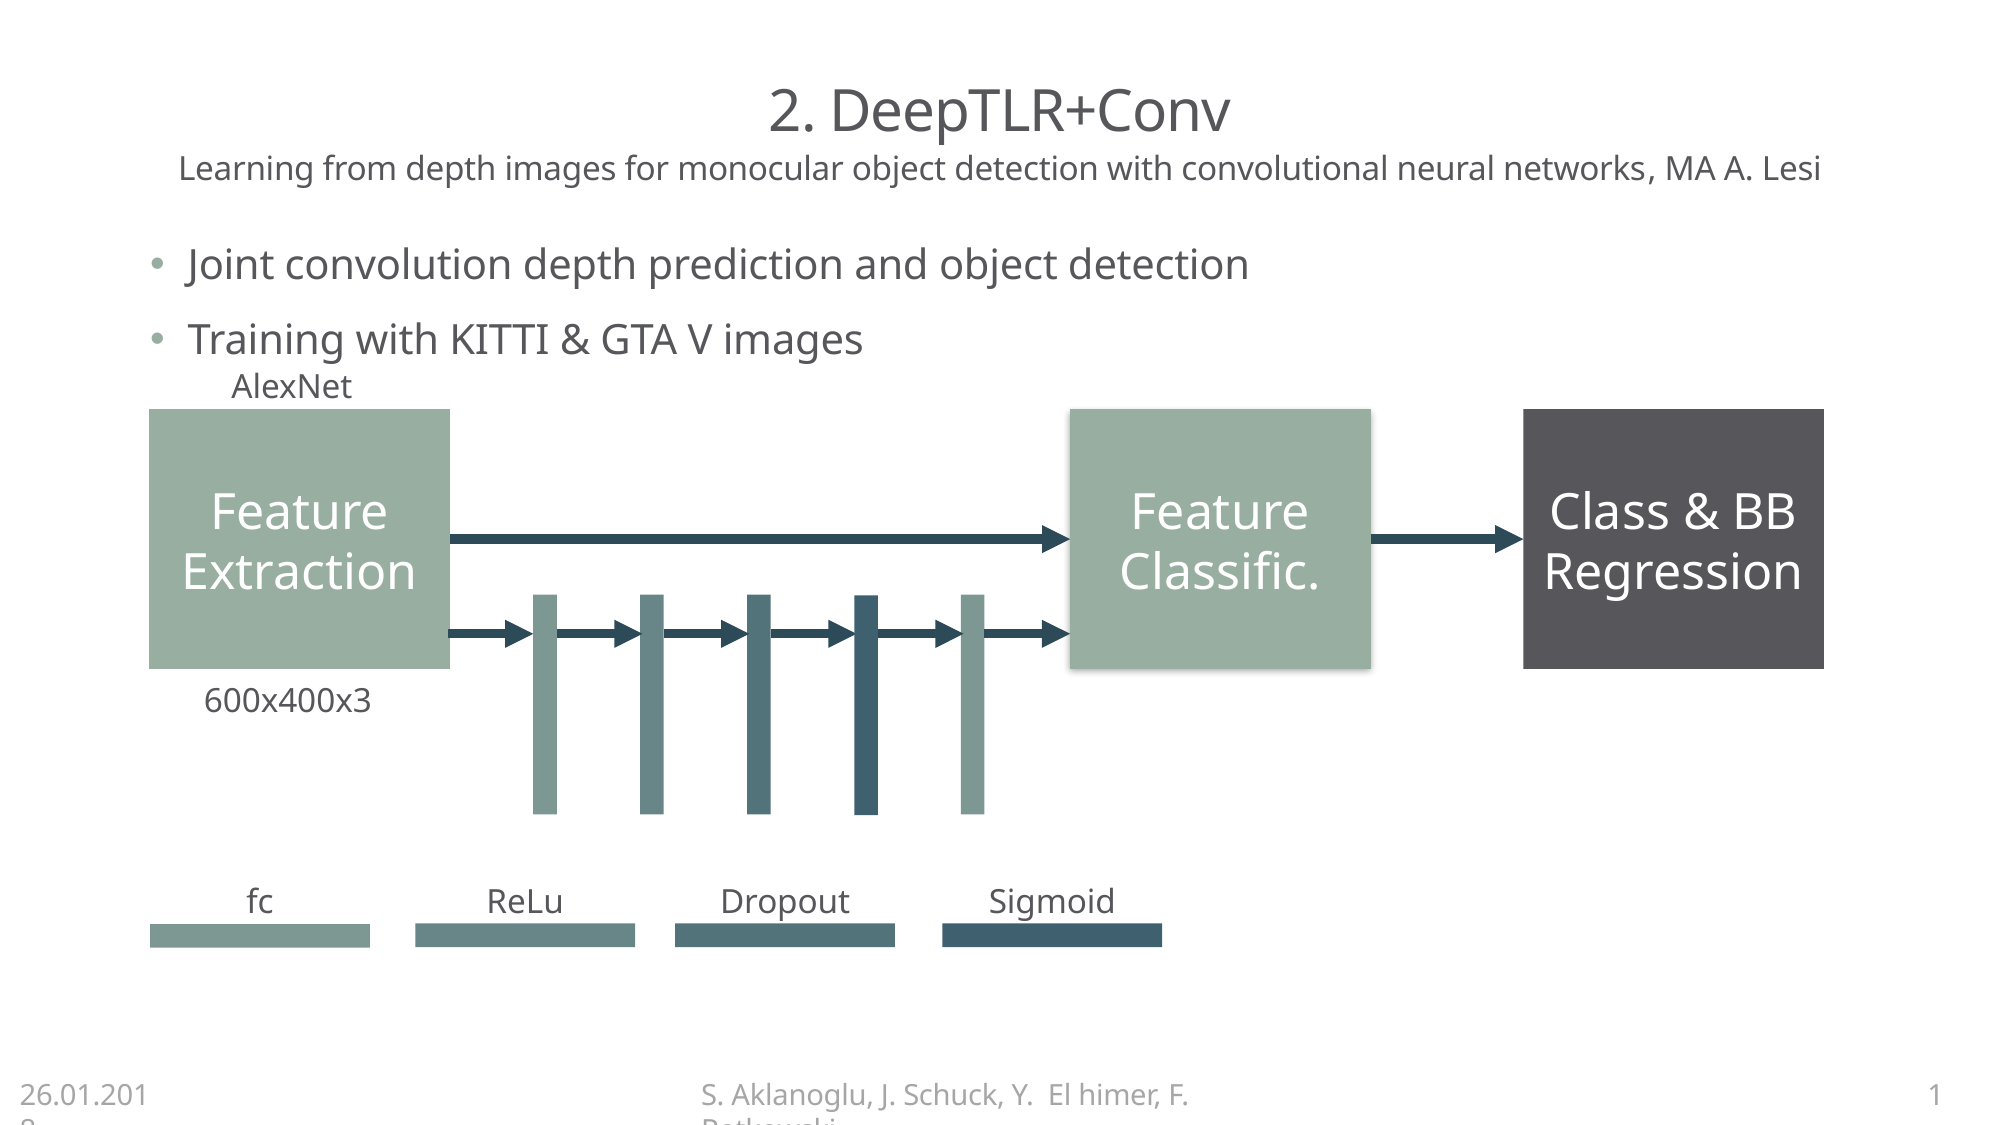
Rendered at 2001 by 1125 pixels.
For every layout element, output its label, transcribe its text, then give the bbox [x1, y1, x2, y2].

list Learning from depth images for monocular object detection with convolutional neural networks, MA A. Lesi [150, 153, 1850, 220]
list 1 [1927, 1076, 1969, 1112]
list 26.01.2018 [19, 1076, 162, 1118]
list Joint convolution depth prediction and object detection Training with KITTI & GTA V images [150, 238, 1850, 998]
list S. Aklanoglu, J. Schuck, Y. El himer, F. Retkowski [700, 1076, 1299, 1118]
title 2. DeepTLR+Conv [150, 45, 1850, 153]
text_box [148, 408, 1825, 816]
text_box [149, 872, 1163, 948]
text_box AlexNet [225, 357, 374, 408]
